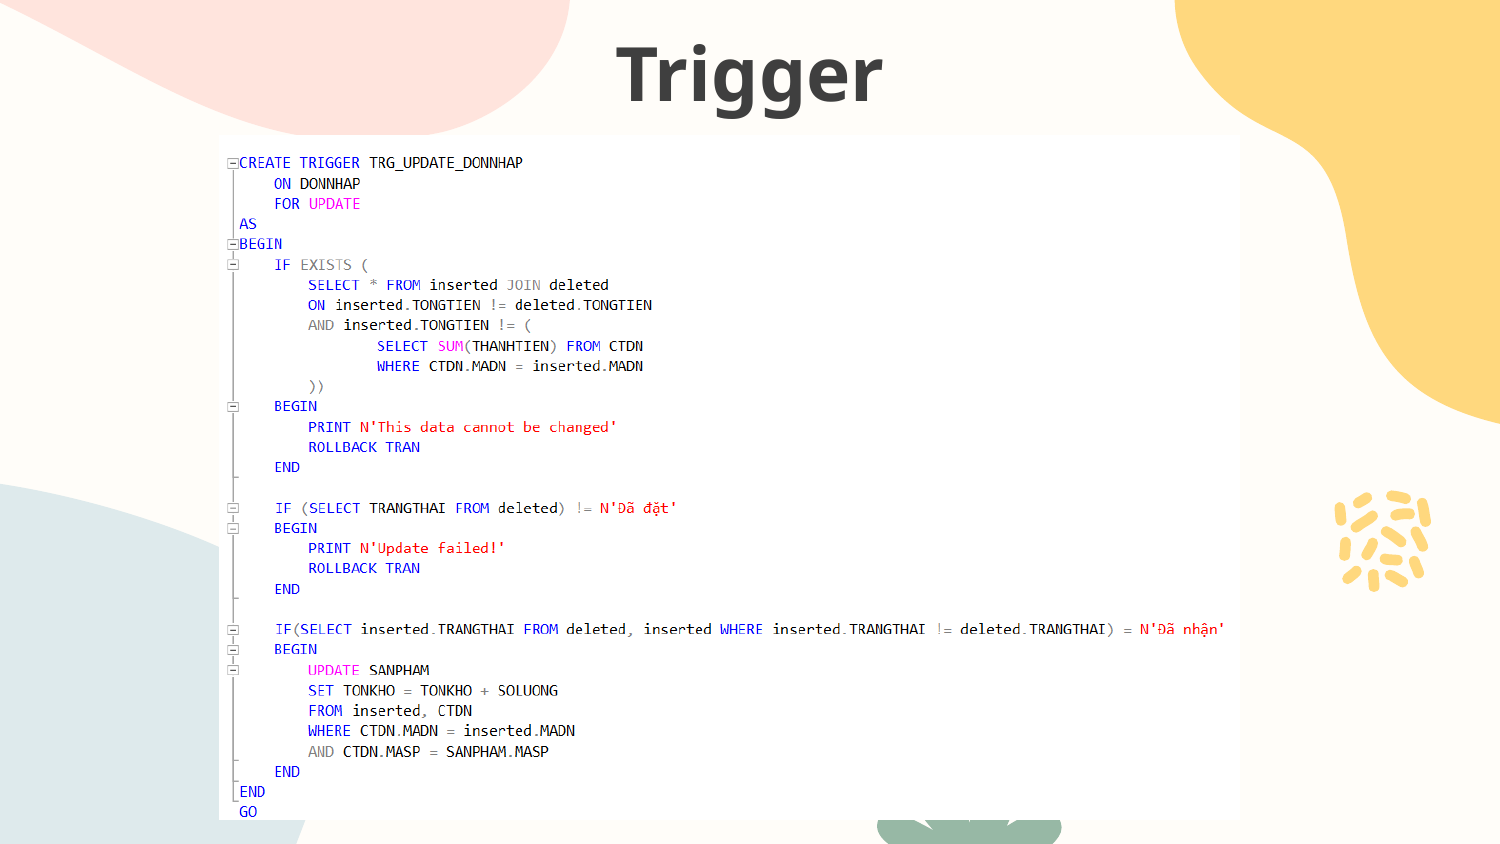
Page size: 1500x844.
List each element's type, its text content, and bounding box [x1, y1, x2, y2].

picture [219, 135, 1241, 820]
title Trigger [0, 24, 1500, 119]
